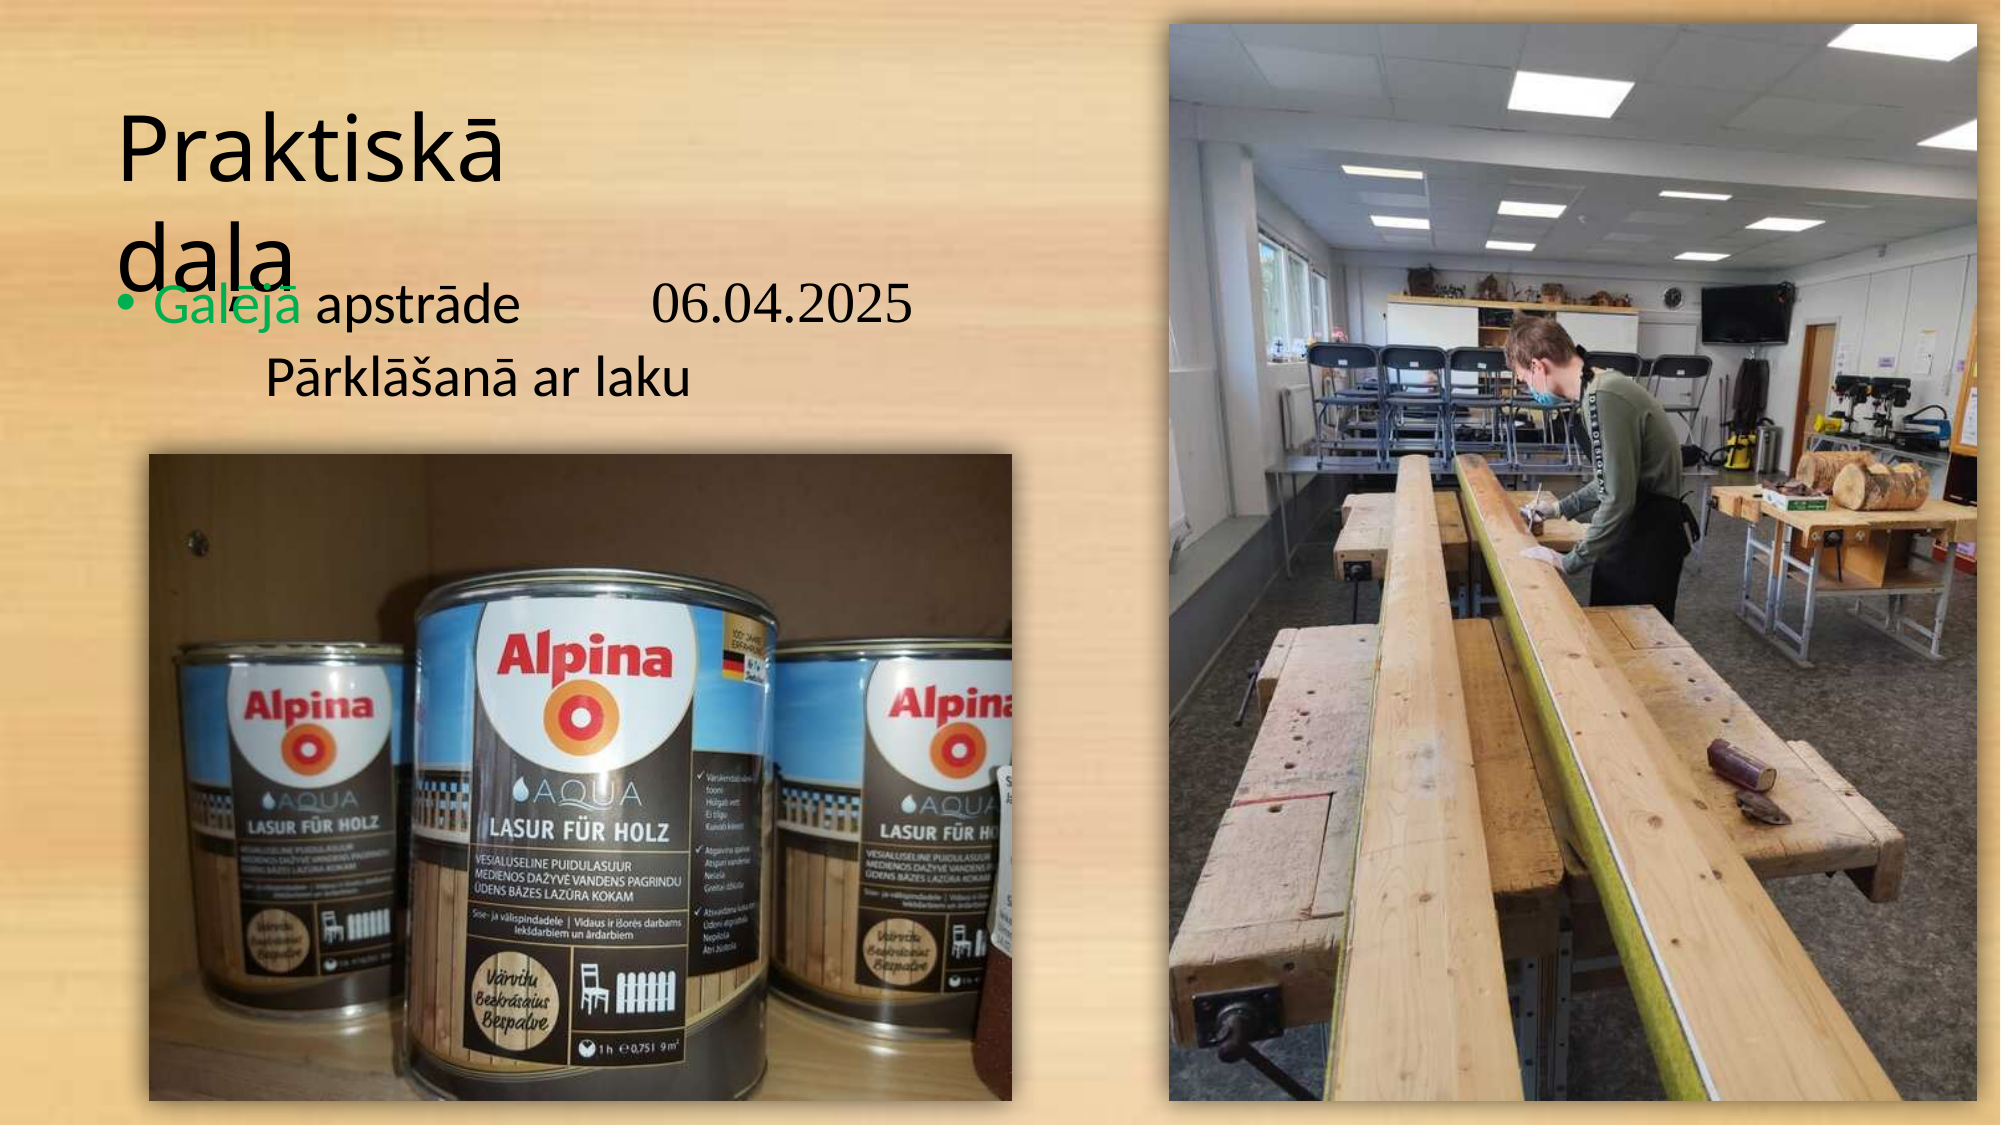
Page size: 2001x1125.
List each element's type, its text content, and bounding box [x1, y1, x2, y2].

picture [0, 0, 2001, 1125]
text_box Praktiskā daļa [100, 82, 730, 265]
text_box 06.04.‎2025 [636, 256, 1000, 342]
text_box Galējā apstrāde Pārklāšanā ar laku [100, 265, 944, 865]
